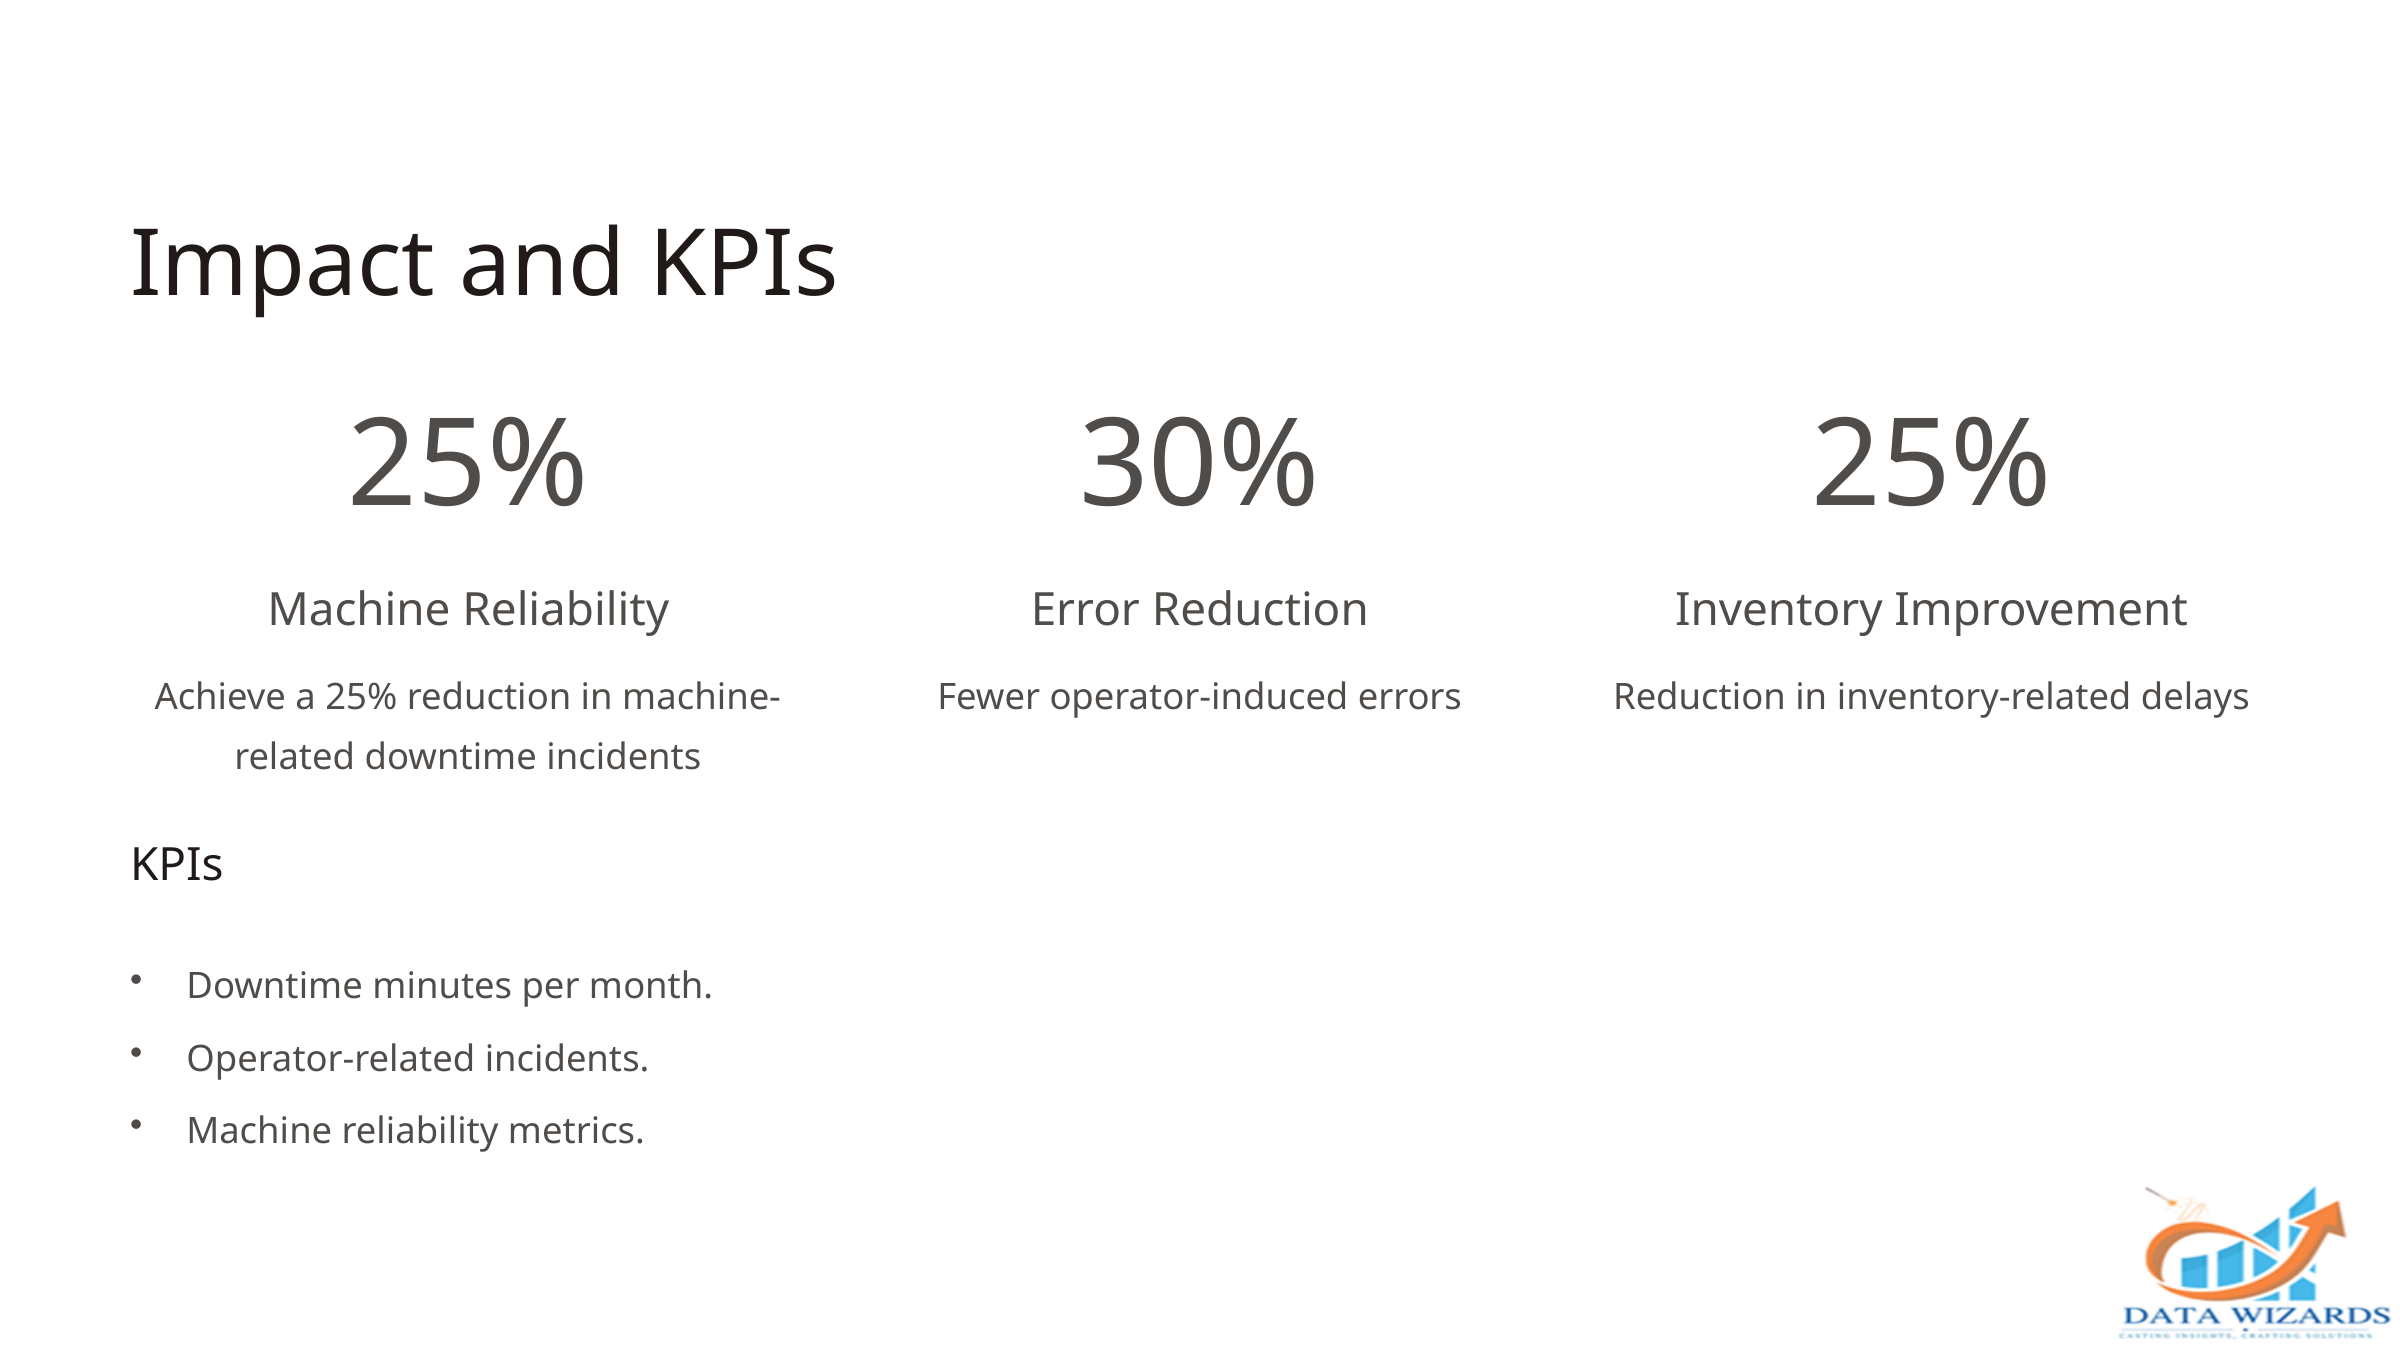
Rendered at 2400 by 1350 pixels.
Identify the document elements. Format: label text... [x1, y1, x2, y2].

text_box 25% [1593, 408, 2270, 531]
text_box Reduction in inventory-related delays [1593, 657, 2270, 718]
text_box Achieve a 25% reduction in machine-related downtime incidents [130, 657, 807, 777]
text_box Machine reliability metrics. [130, 1091, 2270, 1152]
text_box Error Reduction [967, 577, 1433, 636]
text_box Impact and KPIs [130, 198, 1061, 316]
text_box KPIs [130, 832, 596, 891]
text_box Downtime minutes per month. [130, 946, 2270, 1007]
text_box 25% [130, 408, 807, 531]
text_box Machine Reliability [226, 577, 711, 636]
text_box Operator-related incidents. [130, 1019, 2270, 1079]
text_box 30% [861, 408, 1538, 531]
picture [2099, 1174, 2400, 1350]
text_box Inventory Improvement [1660, 577, 2204, 636]
text_box Fewer operator-induced errors [861, 657, 1538, 718]
